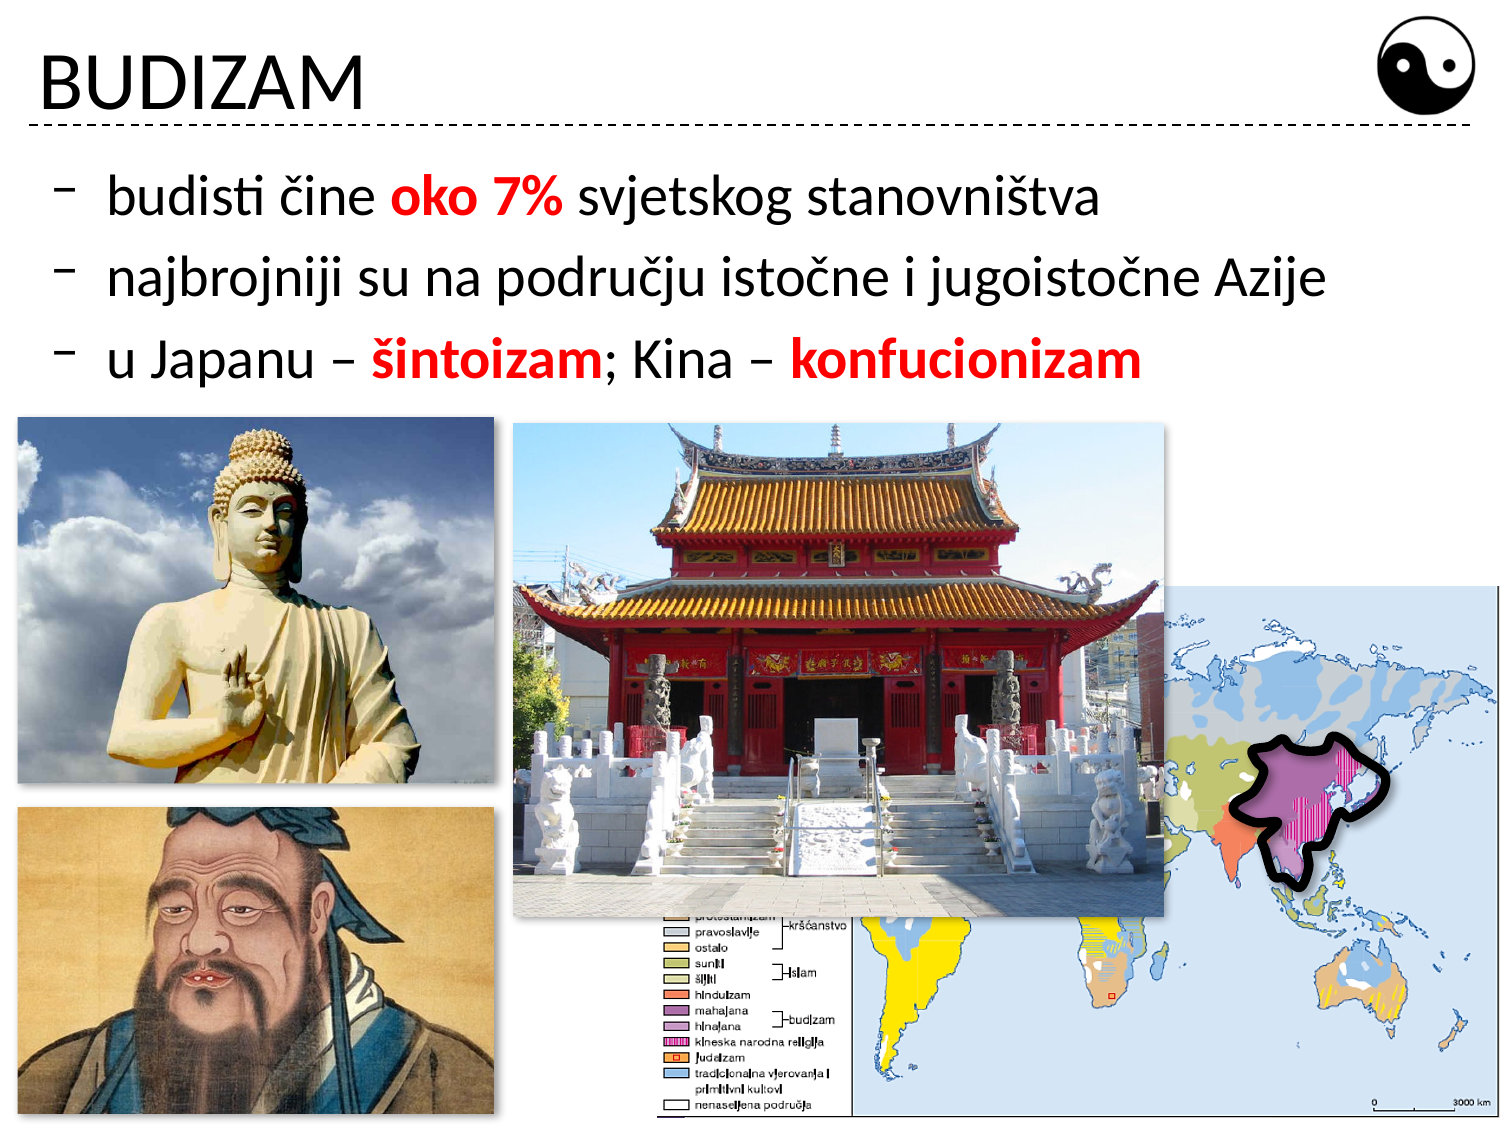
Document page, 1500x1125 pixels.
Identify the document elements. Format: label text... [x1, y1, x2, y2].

picture [1365, 6, 1496, 123]
picture [17, 417, 495, 788]
picture [513, 422, 1500, 1118]
list budisti čine oko 7% svjetskog stanovništva najbrojniji su na području istočne i jugoistočne Azije u Japanu – šintoizam; Kina – konfucionizam [35, 149, 1477, 1090]
title BUDIZAM [23, 23, 1363, 129]
picture [17, 807, 495, 1115]
